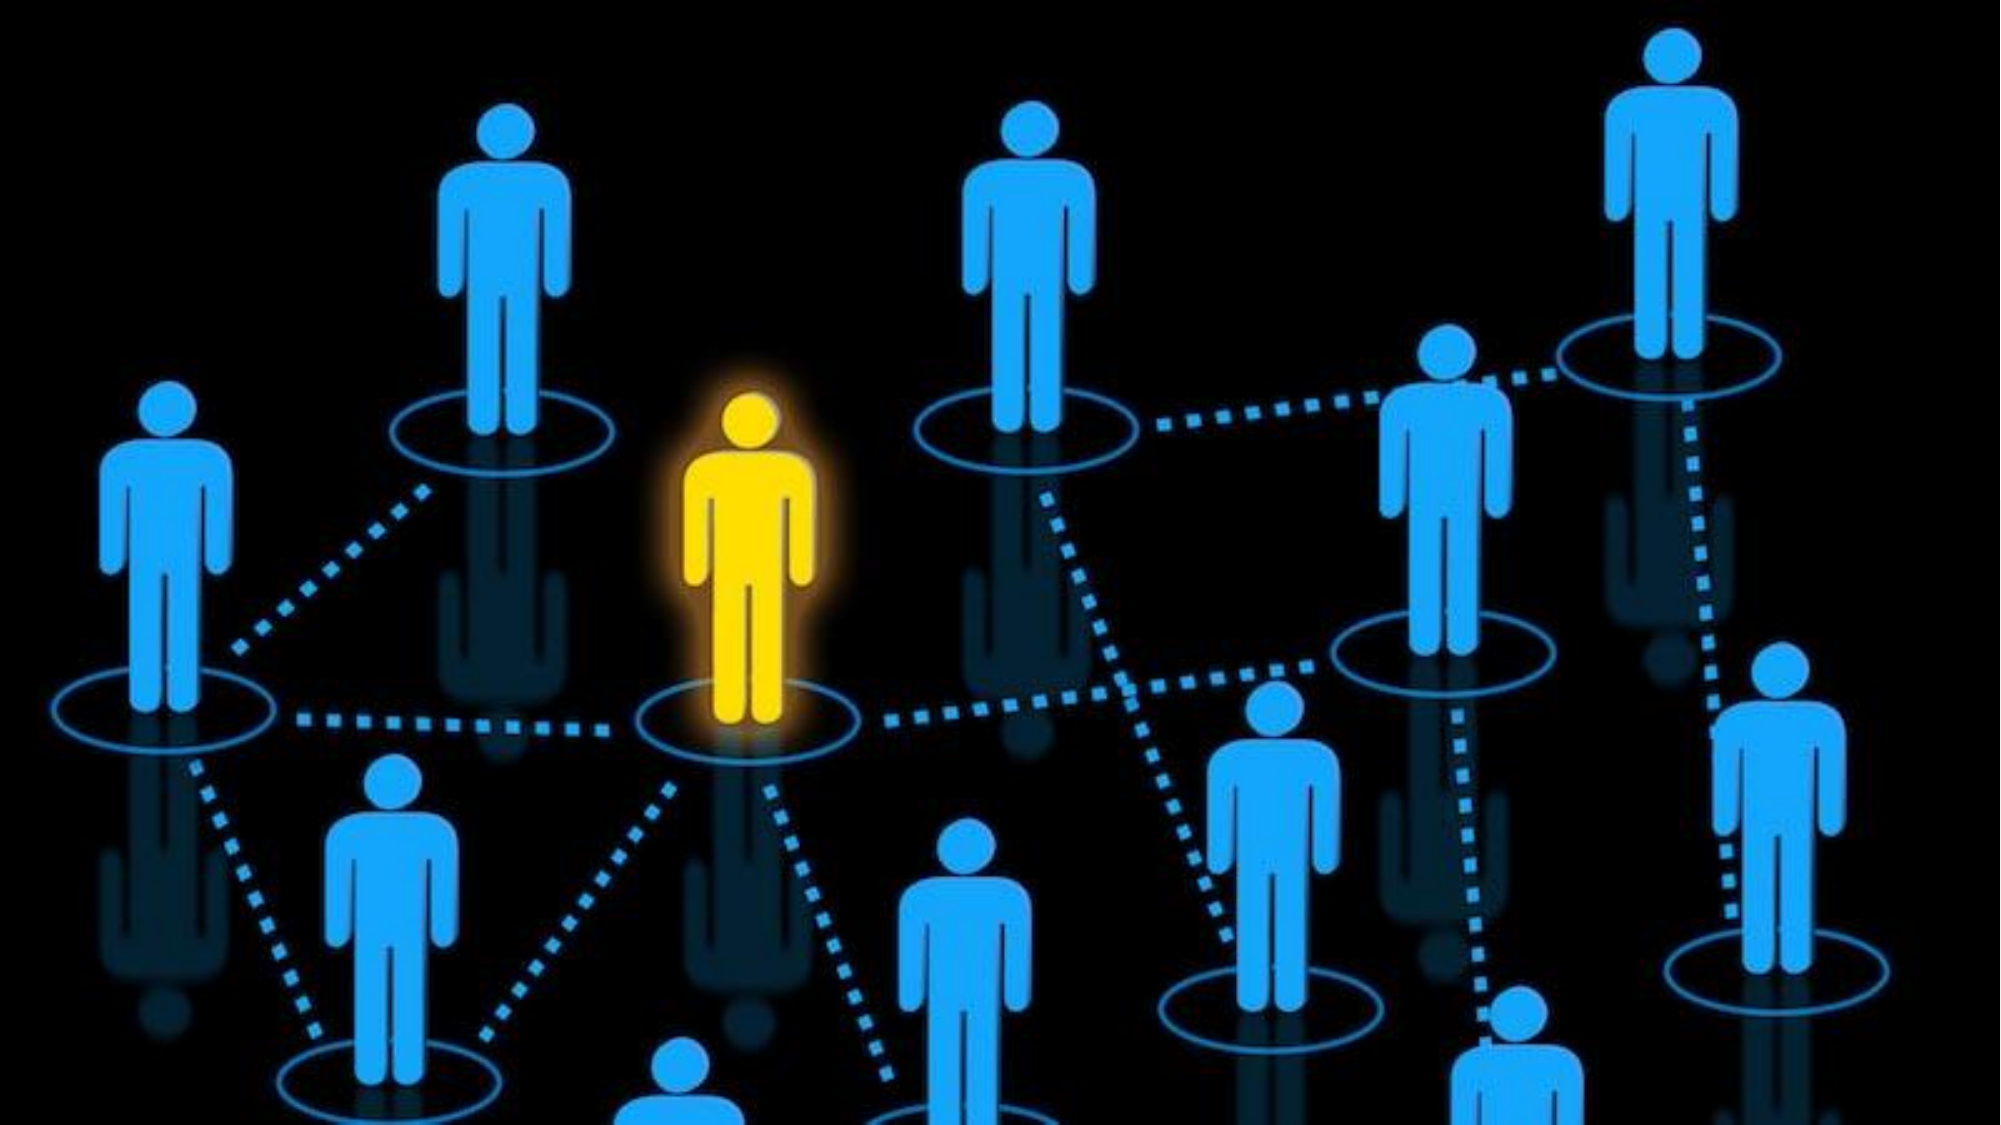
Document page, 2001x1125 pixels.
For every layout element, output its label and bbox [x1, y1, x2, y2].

list [0, 0, 2000, 1125]
